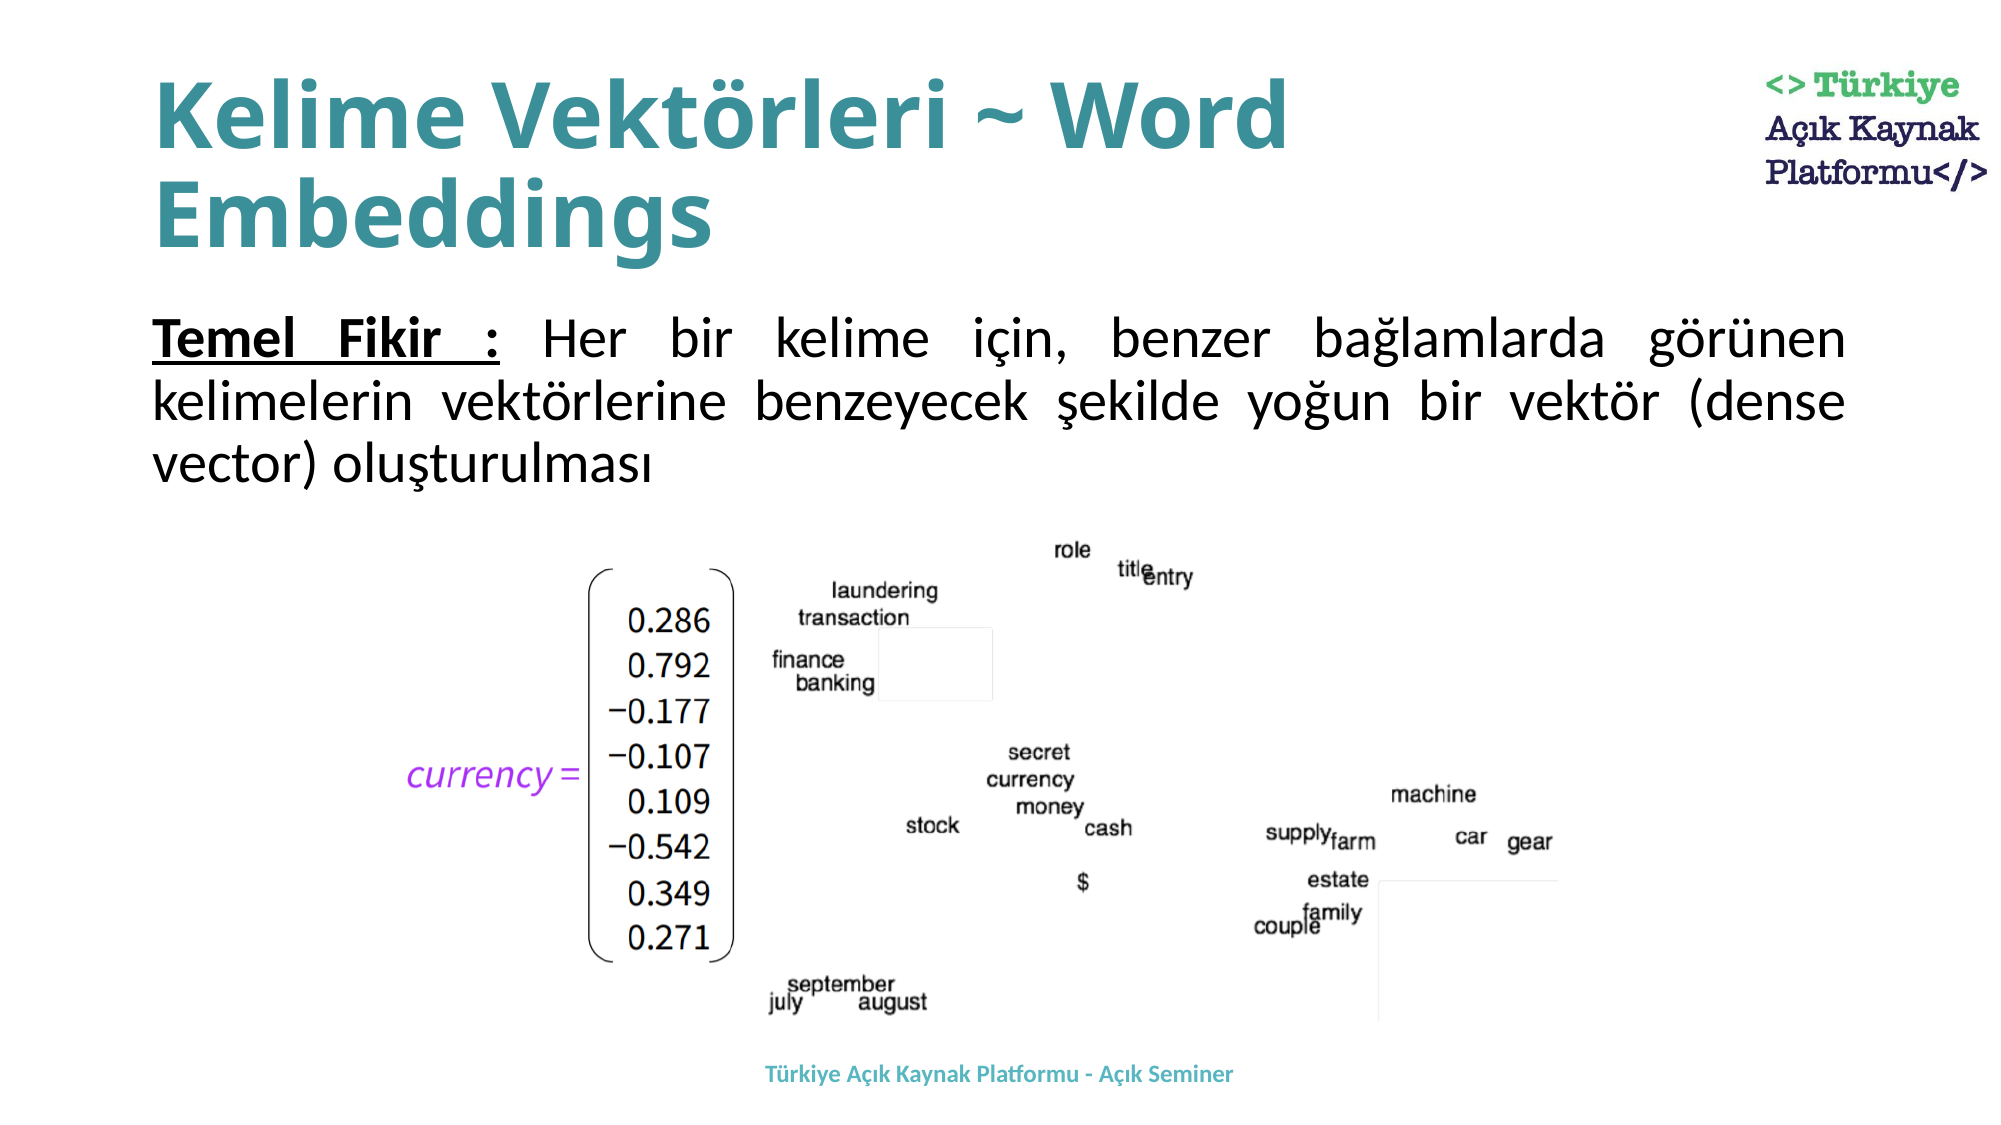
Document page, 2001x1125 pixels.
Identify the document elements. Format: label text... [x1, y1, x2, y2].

title Kelime Vektörleri ~ Word Embeddings [137, 59, 1863, 278]
picture [1748, 2, 2000, 255]
footer Türkiye Açık Kaynak Platformu - Açık Seminer [662, 1043, 1338, 1103]
picture [400, 516, 1571, 1043]
list Temel Fikir : Her bir kelime için, benzer bağlamlarda görünen kelimelerin vektörlerine benzeyecek şekilde yoğun bir vektör (dense vector) oluşturulması [137, 299, 1863, 1014]
